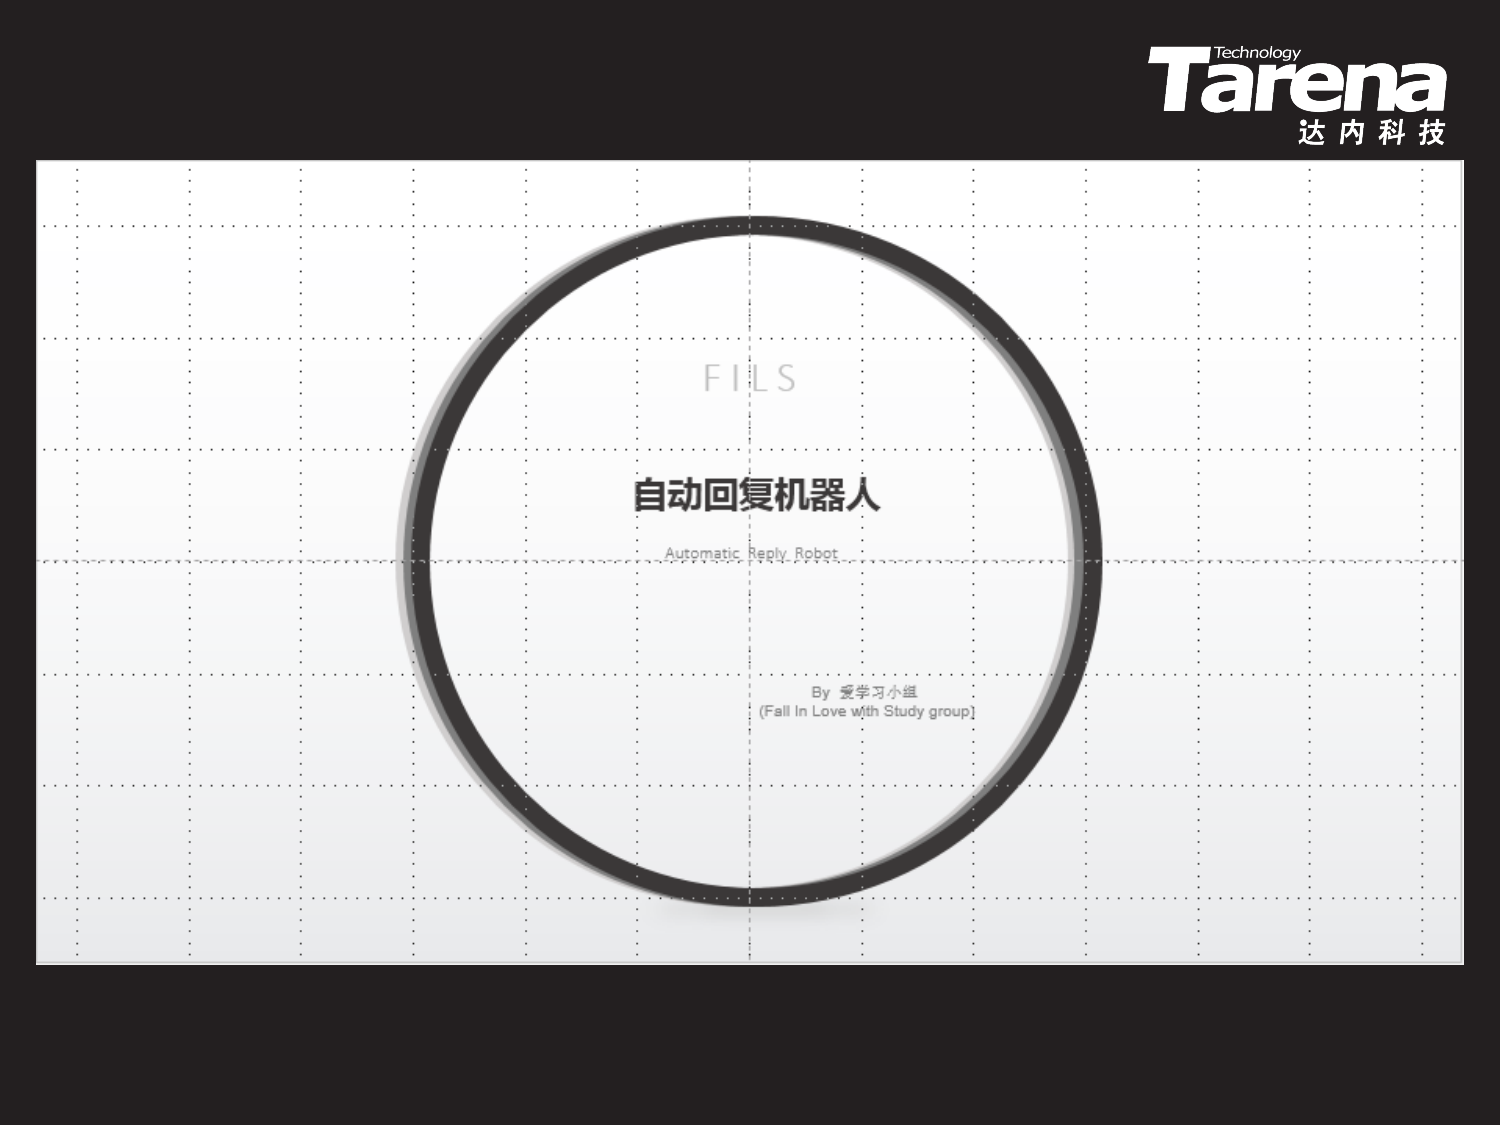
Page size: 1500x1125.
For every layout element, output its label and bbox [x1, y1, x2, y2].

picture [1148, 46, 1447, 145]
picture [36, 159, 1464, 965]
